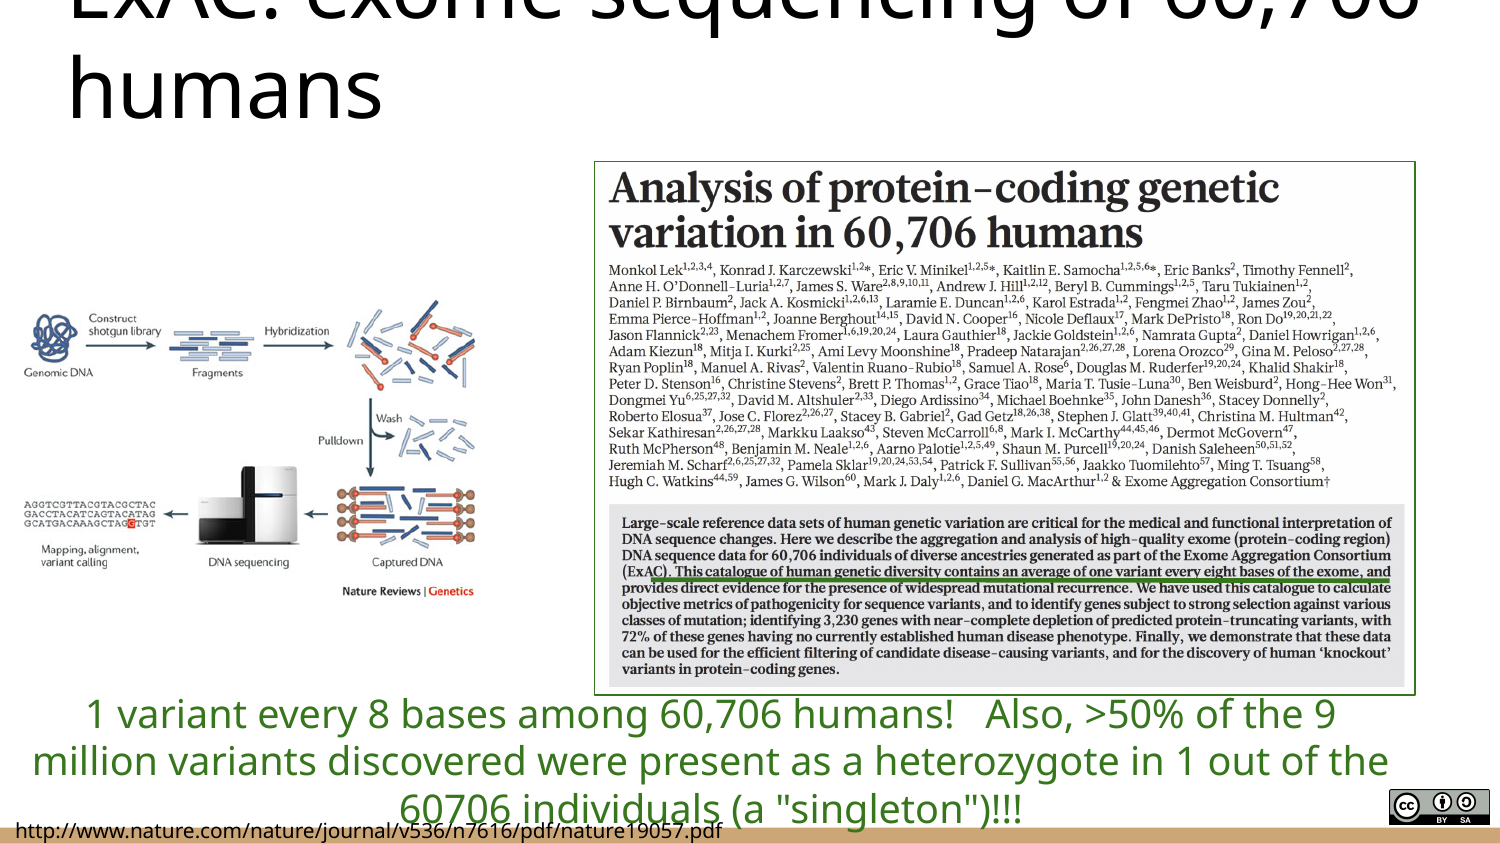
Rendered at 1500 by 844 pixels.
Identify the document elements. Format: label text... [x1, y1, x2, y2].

picture [1389, 789, 1490, 825]
picture [24, 300, 476, 597]
text_box http://www.nature.com/nature/journal/v536/n7616/pdf/nature19057.pdf [0, 818, 1005, 843]
picture [594, 161, 1415, 695]
title ExAC: exome sequencing of 60,706 humans [51, 14, 1449, 151]
text_box 1 variant every 8 bases among 60,706 humans! Also, >50% of the 9 million variants discovered were present as a heterozygote in 1 out of the 60706 individuals (a "singleton")!!! [20, 730, 1402, 789]
